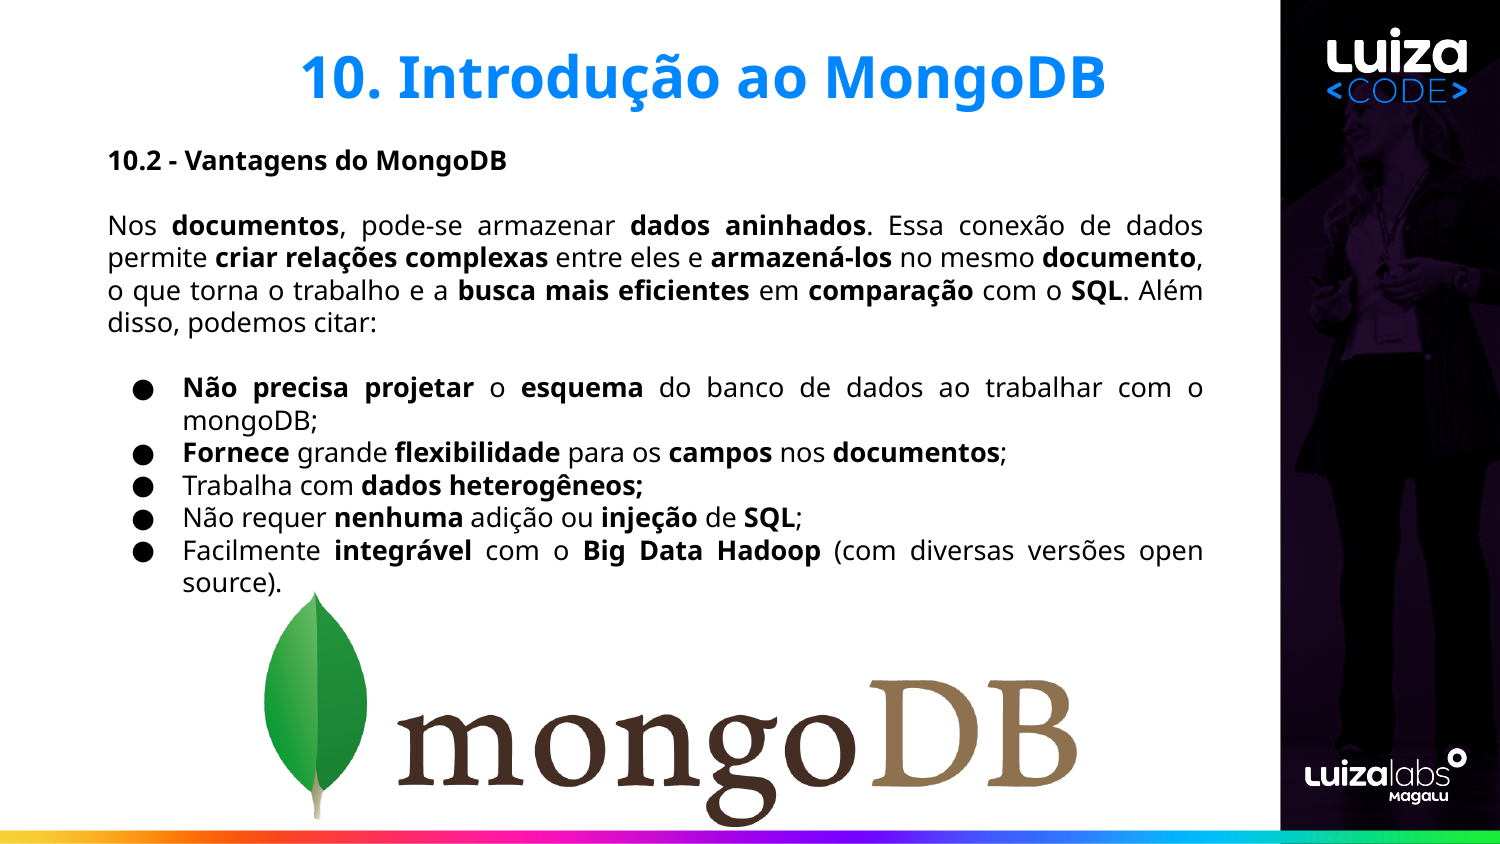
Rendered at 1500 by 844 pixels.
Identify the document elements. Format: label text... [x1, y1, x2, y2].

picture [0, 562, 1156, 844]
list 10. Introdução ao MongoDB [143, 14, 1264, 116]
text_box 10.2 - Vantagens do MongoDB Nos documentos, pode-se armazenar dados aninhados. Essa conexão de dados permite criar relações complexas entre eles e armazená-los no mesmo documento, o que torna o trabalho e a busca mais eficientes em comparação com o SQL. Além disso, podemos citar: Não precisa projetar o esquema do banco de dados ao trabalhar com o mongoDB; Fornece grande flexibilidade para os campos nos documentos; Trabalha com dados heterogêneos; Não requer nenhuma adição ou injeção de SQL; Facilmente integrável com o Big Data Hadoop (com diversas versões open source). [92, 128, 1219, 678]
picture [1233, 0, 1500, 844]
